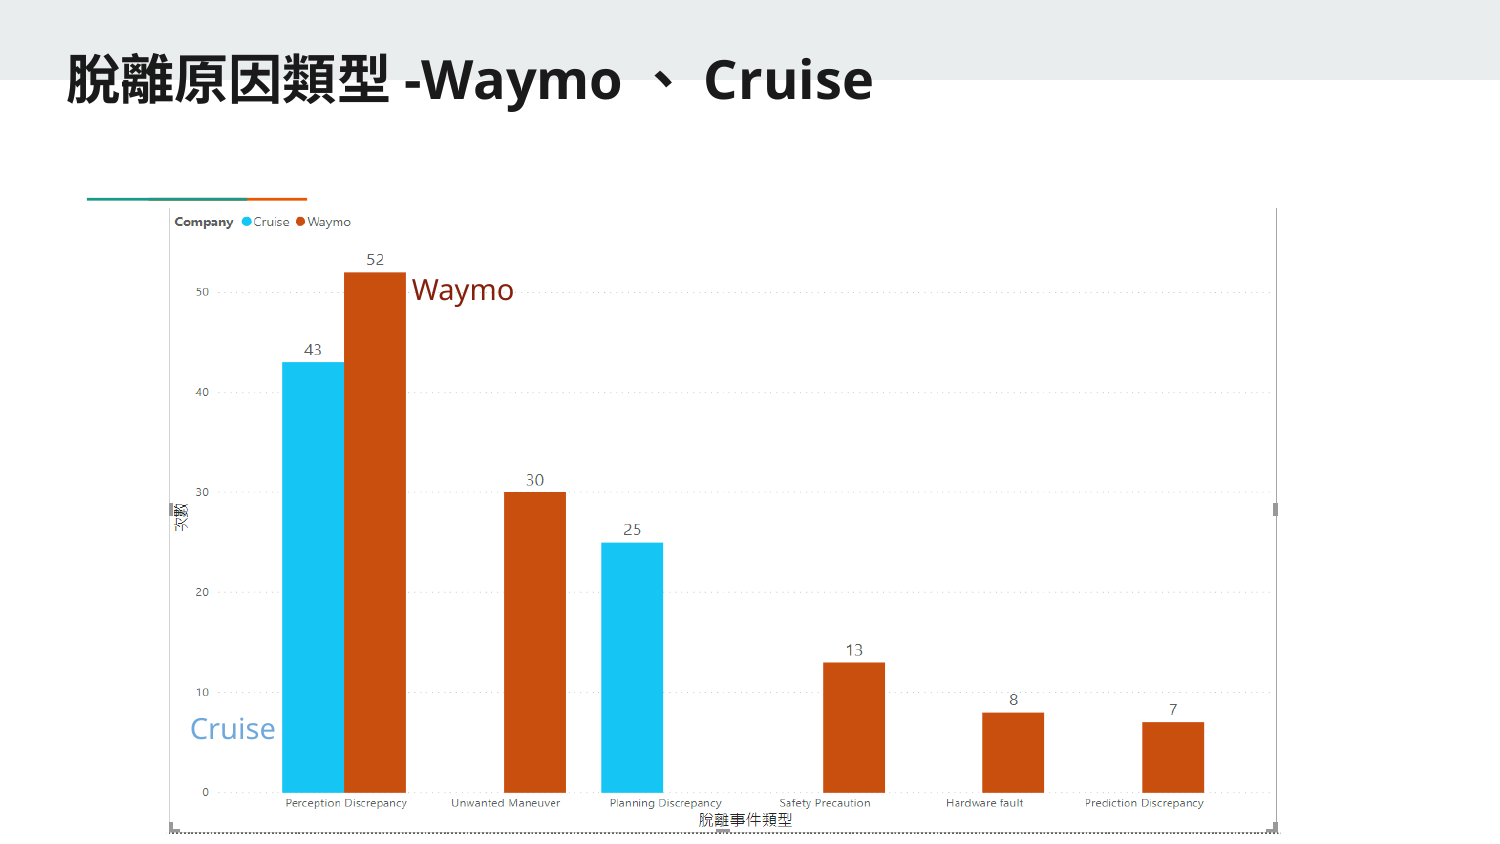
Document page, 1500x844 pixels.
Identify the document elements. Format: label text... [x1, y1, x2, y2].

title 脫離原因類型-Waymo、Cruise [51, 30, 1281, 125]
picture [166, 208, 1281, 836]
